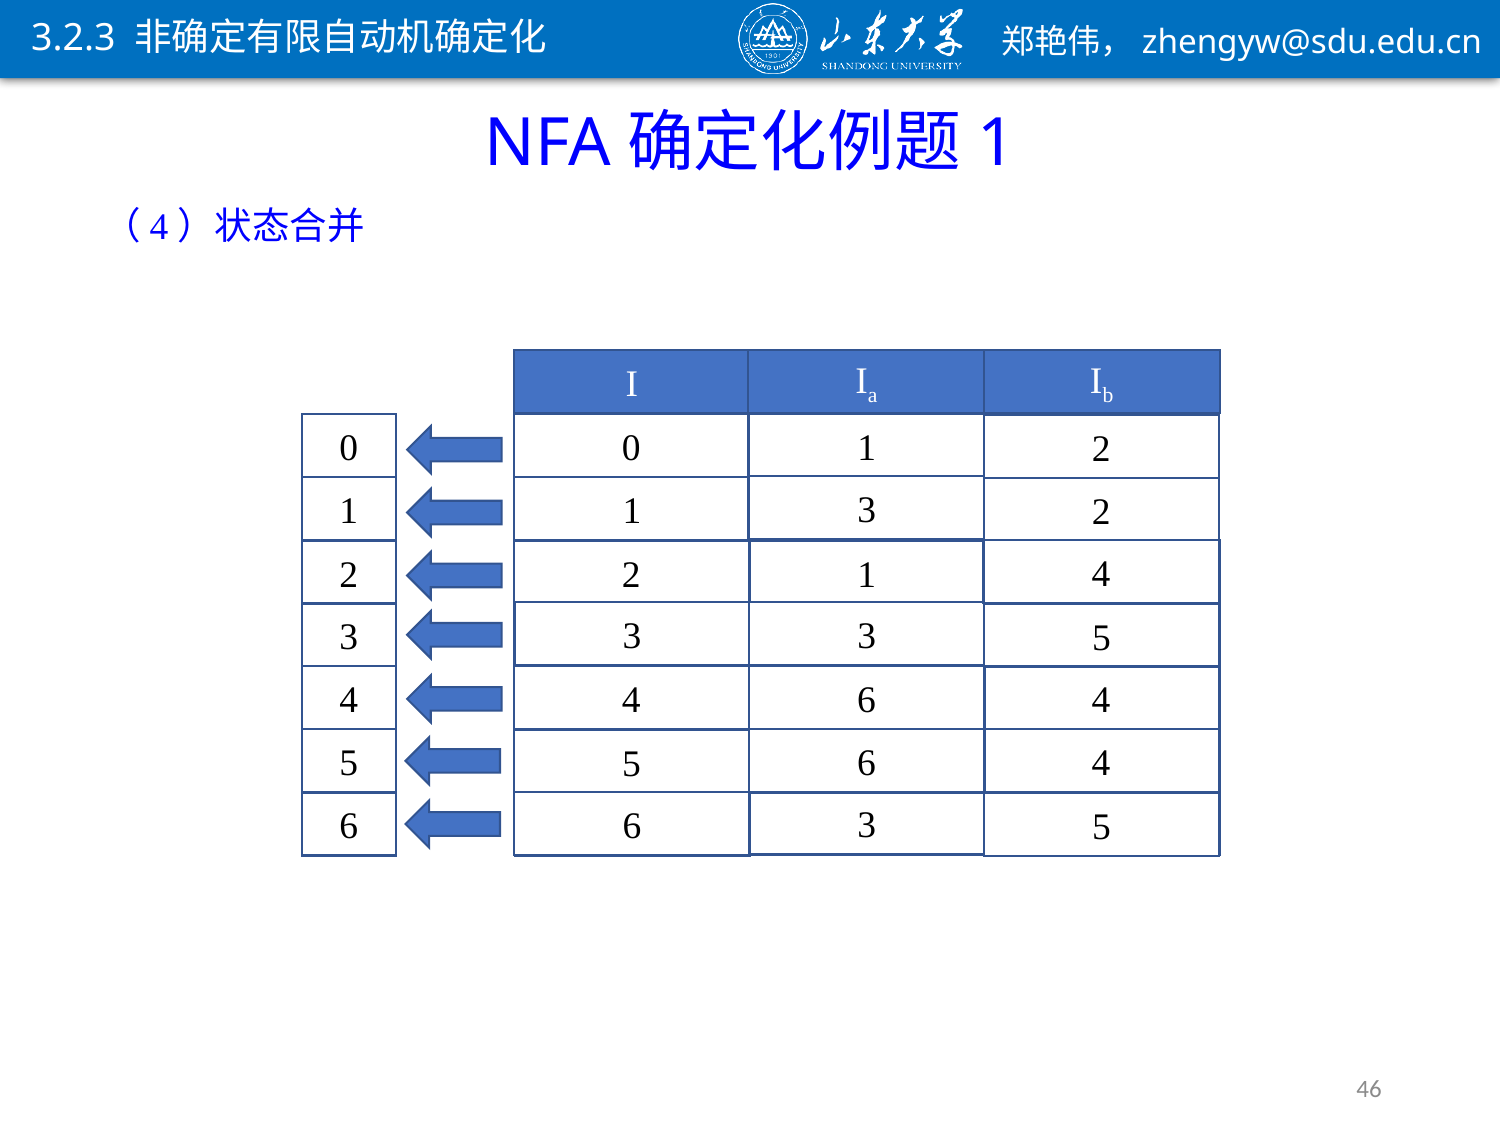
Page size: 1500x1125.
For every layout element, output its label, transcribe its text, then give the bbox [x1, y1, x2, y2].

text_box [301, 540, 502, 603]
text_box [514, 476, 985, 540]
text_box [301, 729, 500, 792]
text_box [301, 414, 502, 477]
text_box （4）状态合并 [29, 172, 1483, 255]
text_box Ia [747, 349, 983, 413]
slide_number 46 [1059, 1057, 1397, 1118]
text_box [301, 603, 502, 666]
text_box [513, 540, 1219, 603]
picture [738, 3, 963, 74]
text_box 3.2.3 非确定有限自动机确定化 [16, 5, 562, 66]
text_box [301, 477, 502, 540]
text_box I [513, 349, 747, 413]
text_box Ib [983, 349, 1221, 414]
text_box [513, 414, 1219, 540]
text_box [513, 603, 1220, 856]
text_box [301, 666, 502, 730]
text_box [301, 792, 500, 856]
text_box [514, 665, 985, 856]
text_box NFA确定化例题1 [0, 91, 1500, 187]
